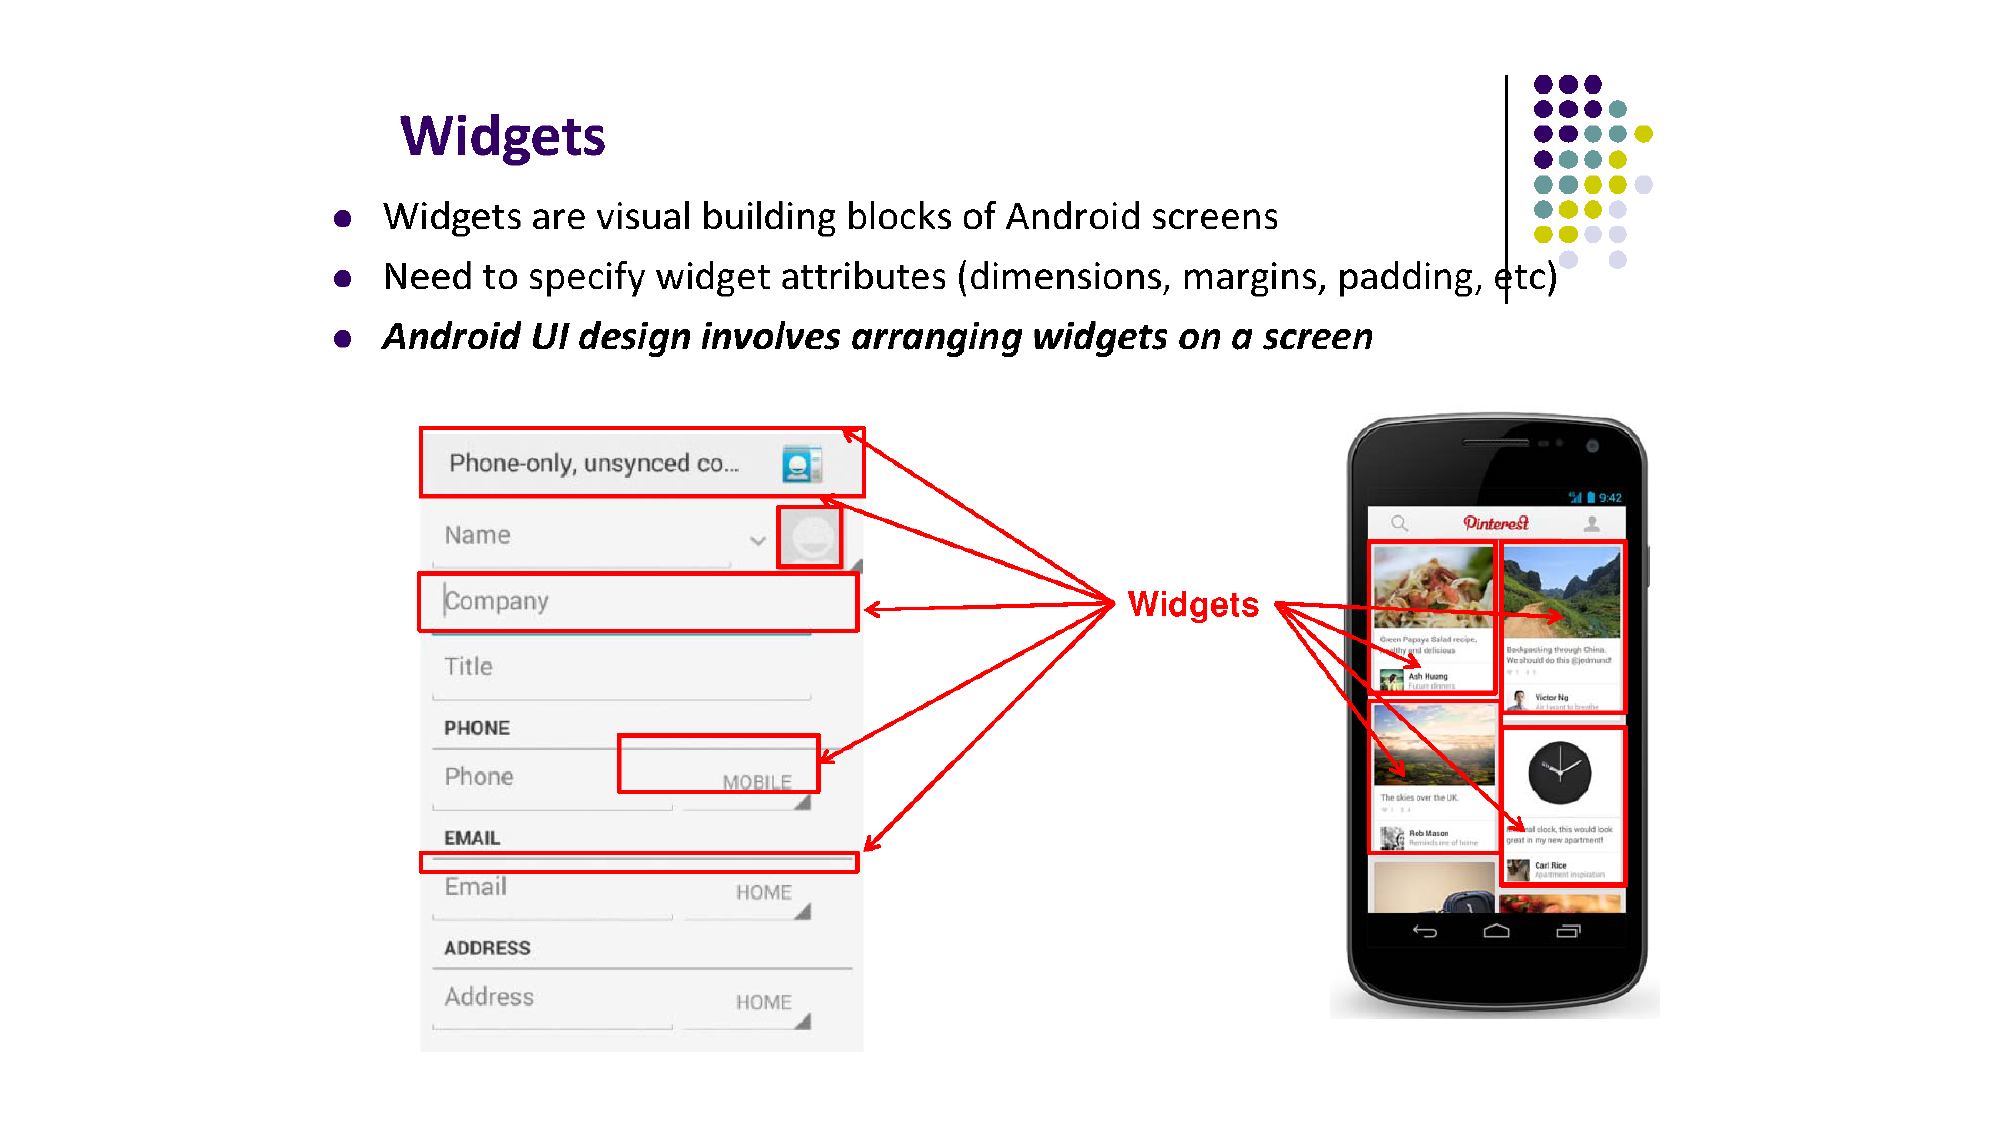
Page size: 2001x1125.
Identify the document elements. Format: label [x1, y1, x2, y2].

picture [249, 0, 1750, 1125]
